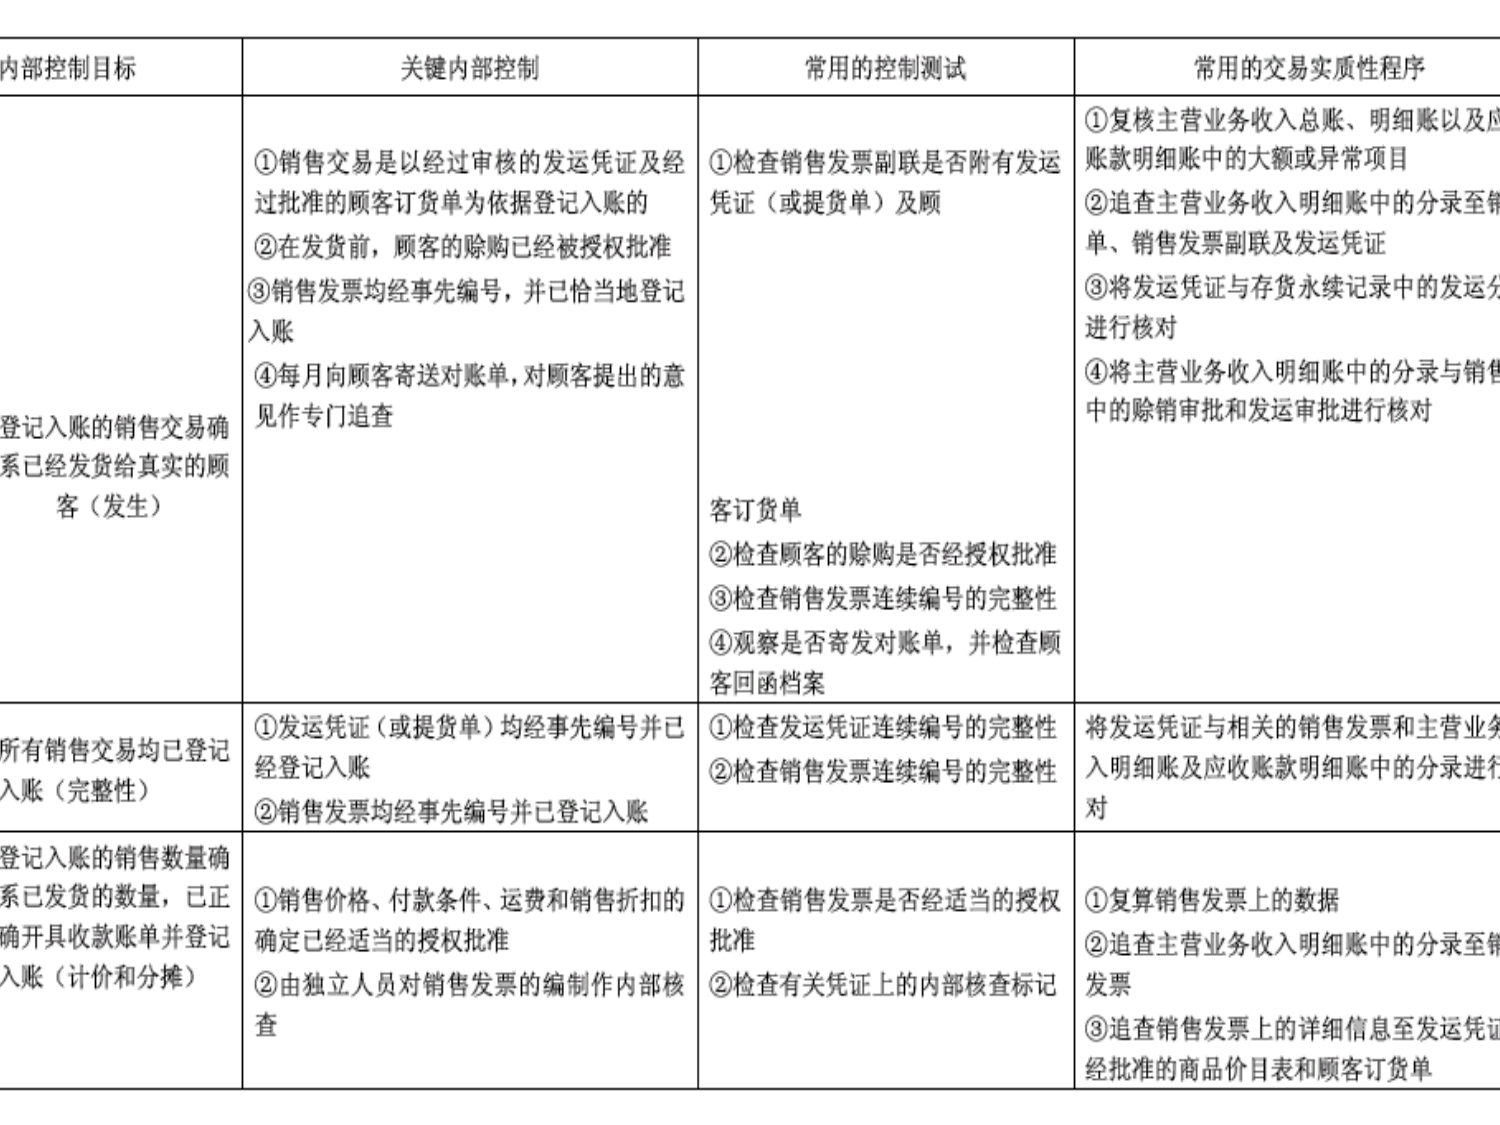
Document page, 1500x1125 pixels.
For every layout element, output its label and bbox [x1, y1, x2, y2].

list [0, 0, 1500, 1125]
